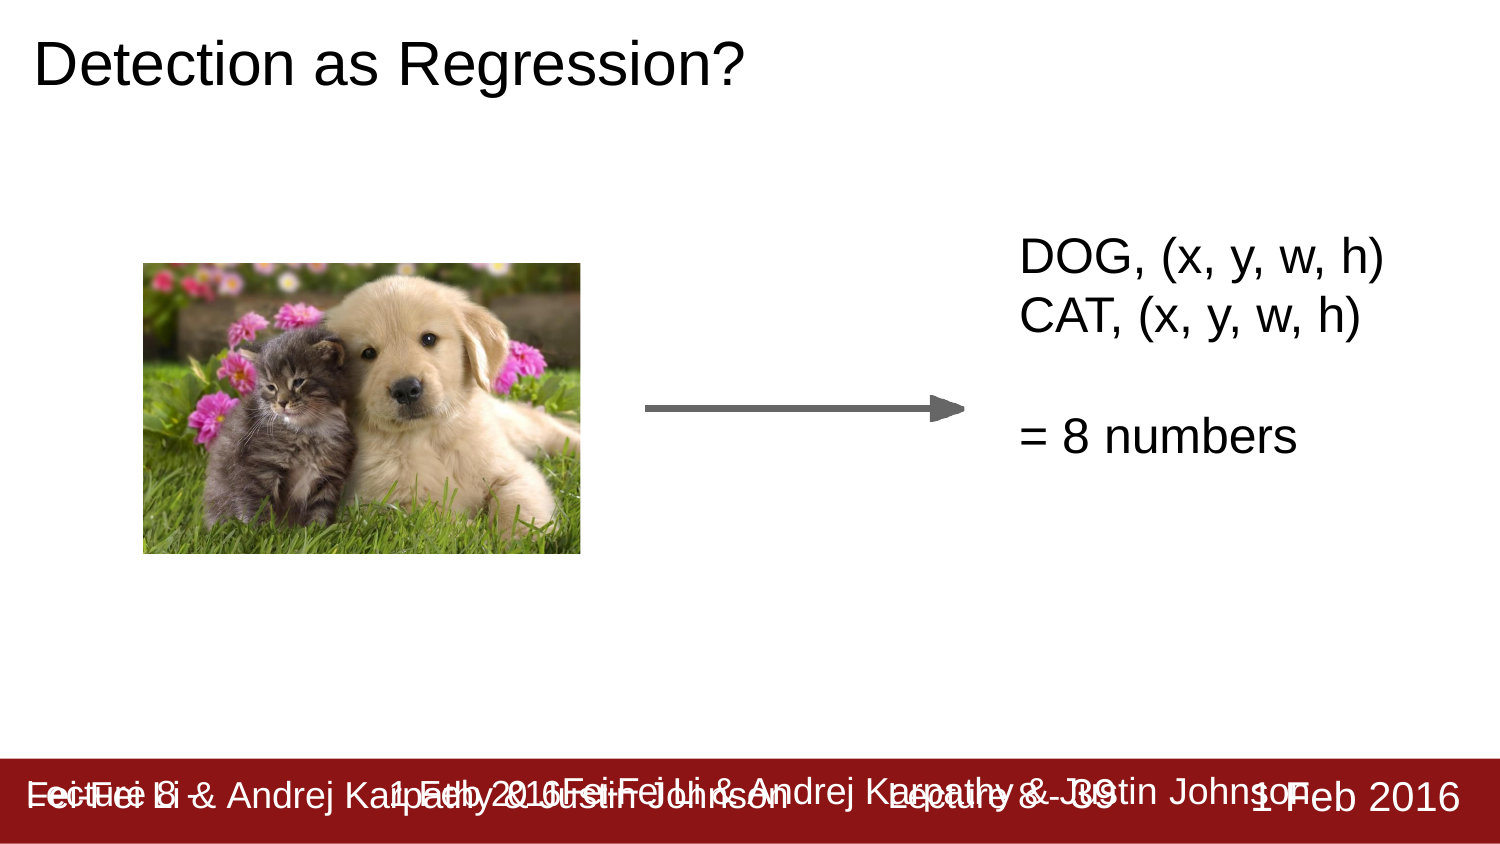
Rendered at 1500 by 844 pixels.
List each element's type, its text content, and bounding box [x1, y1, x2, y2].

text_box [143, 263, 581, 555]
text_box Lecture 8 - 1 Feb 2016Fei-Fei Li & Andrej Karpathy & Justin Johnson [794, 773, 885, 817]
title Detection as Regression? [31, 20, 752, 164]
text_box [644, 394, 965, 423]
footer 1 Feb 2016 [1248, 771, 1463, 844]
slide_number Lecture 8 - 39 [885, 771, 1149, 844]
slide_number Fei-Fei Li & Andrej Karpathy & Justin Johnson [23, 772, 794, 844]
text_box DOG, (x, y, w, h) CAT, (x, y, w, h) = 8 numbers [1017, 221, 1394, 464]
text_box Lecture 8 - 1 Feb 2016Fei-Fei Li & Andrej Karpathy & Justin Johnson [1149, 773, 1248, 817]
